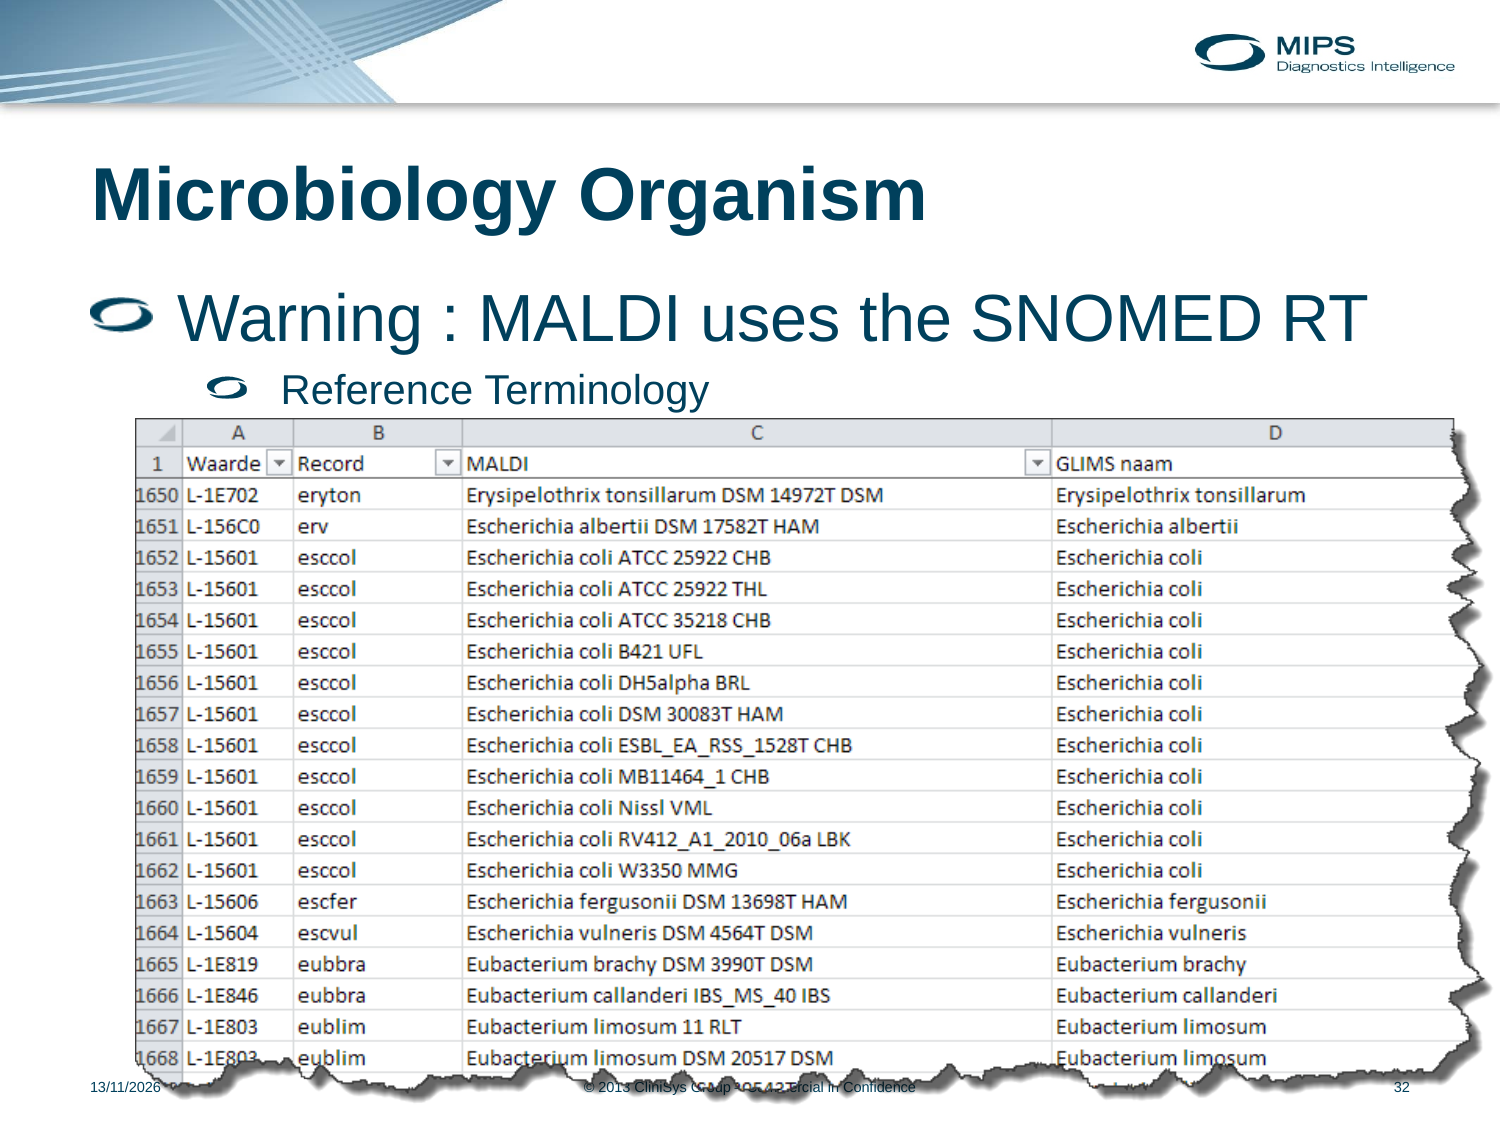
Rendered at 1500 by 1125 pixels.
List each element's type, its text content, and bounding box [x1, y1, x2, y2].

picture [235, 376, 247, 385]
picture [207, 376, 220, 382]
picture [215, 381, 240, 395]
list Warning : MALDI uses the SNOMED RT Reference Terminology [75, 267, 1425, 1005]
picture [207, 390, 217, 399]
picture [238, 394, 247, 399]
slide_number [75, 1024, 135, 1103]
picture [0, 0, 1500, 133]
title Microbiology Organism [76, 125, 1427, 256]
picture [90, 297, 153, 333]
picture [135, 418, 1500, 1125]
